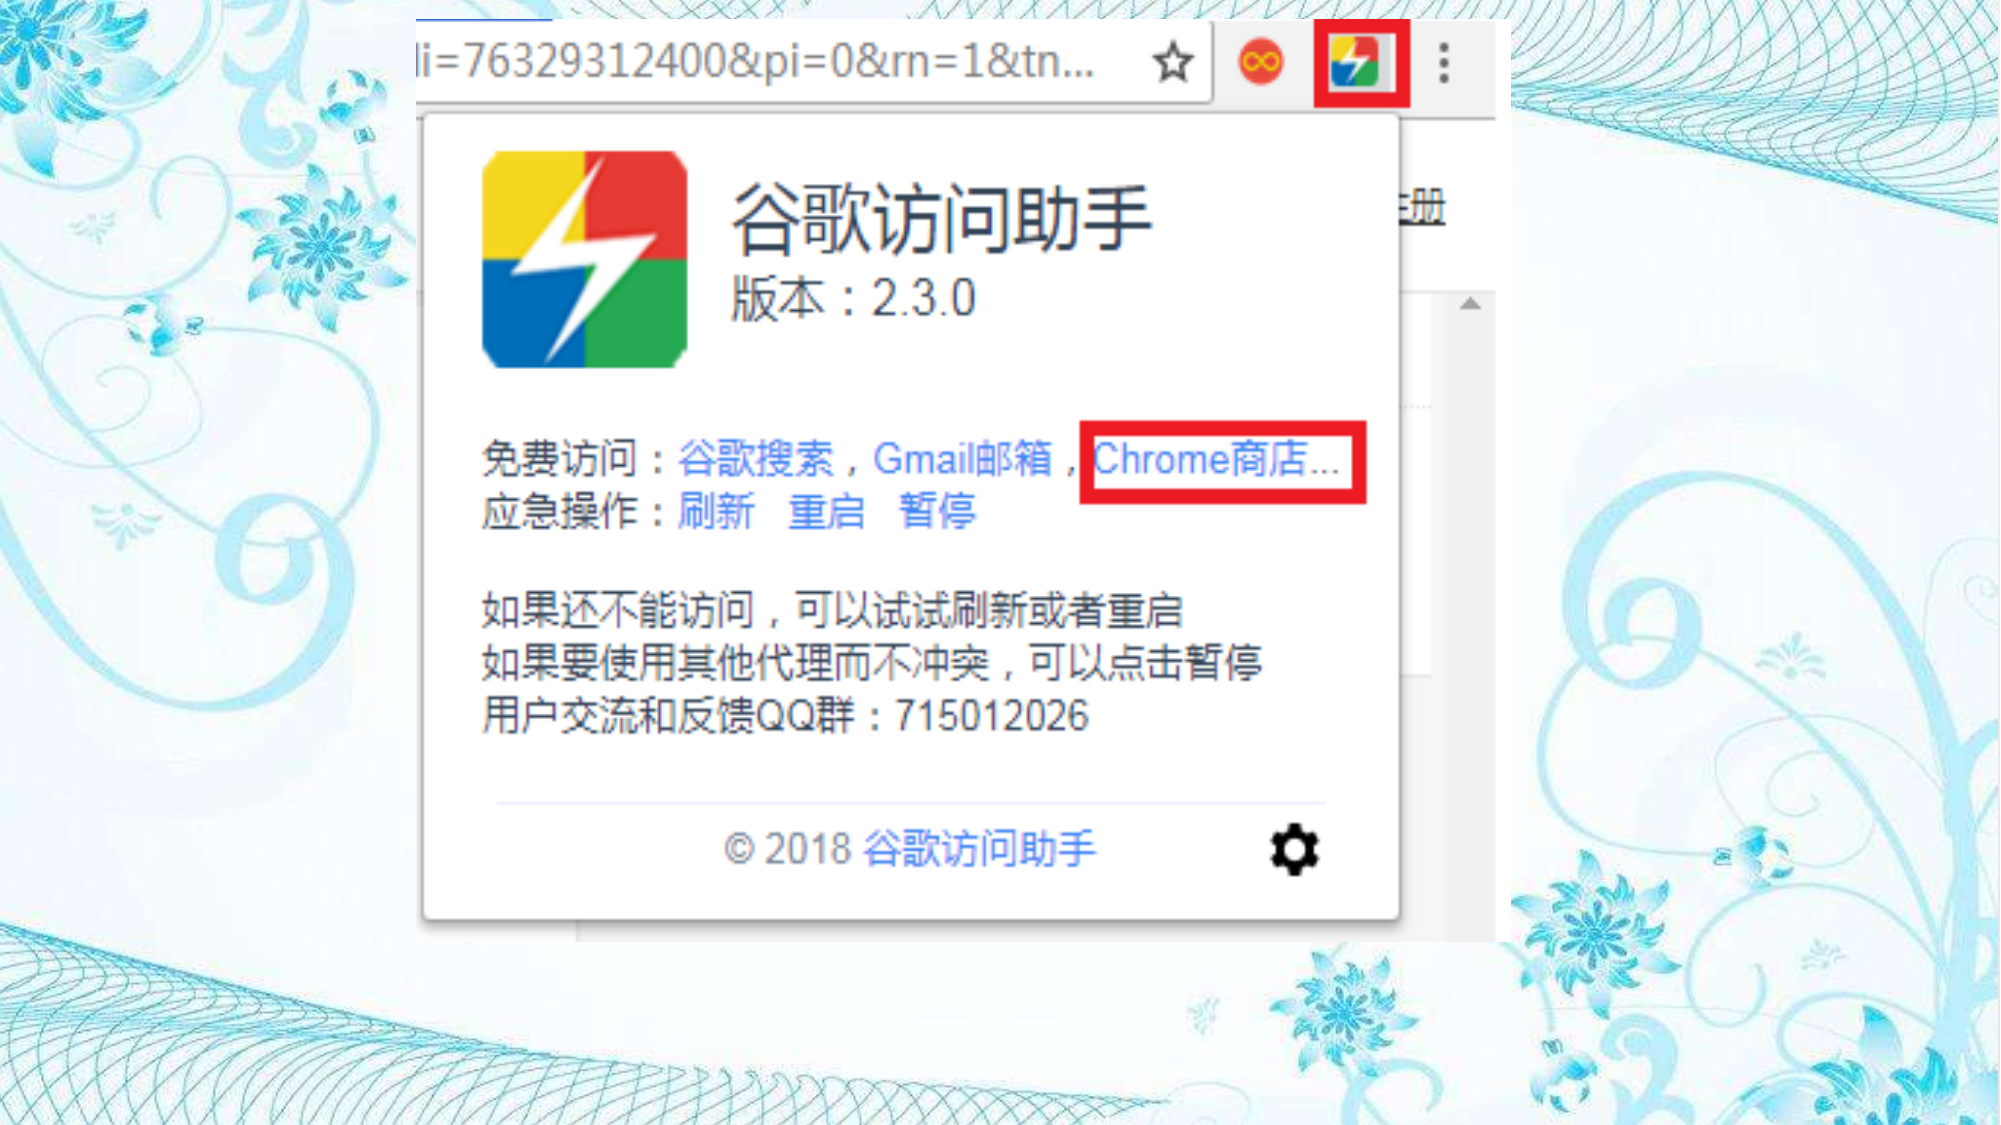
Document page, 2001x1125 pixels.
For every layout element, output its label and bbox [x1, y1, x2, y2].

picture [0, 0, 1998, 1125]
text_box [416, 19, 1511, 942]
